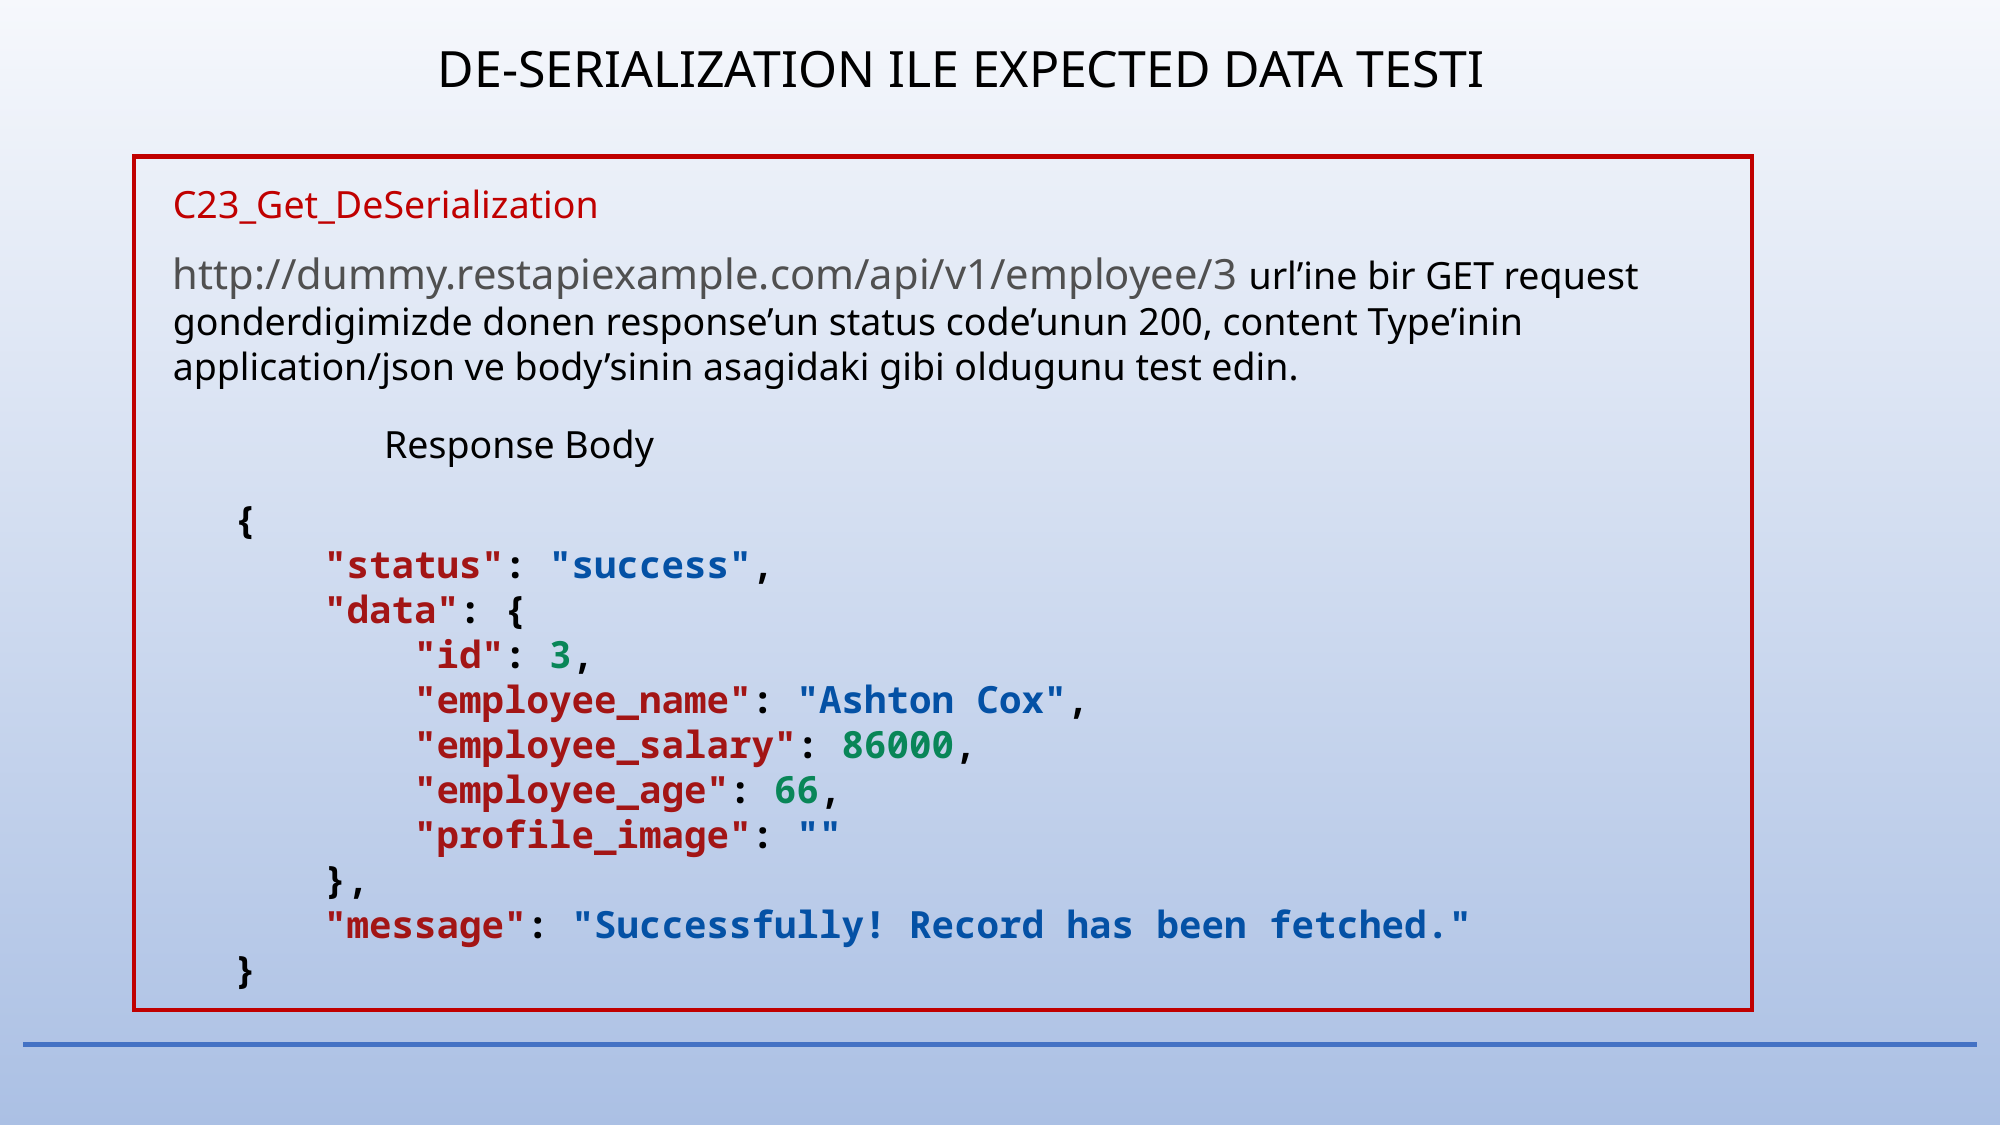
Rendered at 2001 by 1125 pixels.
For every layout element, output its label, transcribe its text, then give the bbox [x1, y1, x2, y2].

text_box Response Body { "status": "success", "data": { "id": 3, "employee_name": "Ashton Cox", "employee_salary": 86000, "employee_age": 66, "profile_image": "" }, "message": "Successfully! Record has been fetched." } [219, 413, 1571, 999]
text_box [133, 156, 1752, 1011]
text_box DE-SERIALIZATION ILE EXPECTED DATA TESTI [416, 29, 1507, 105]
